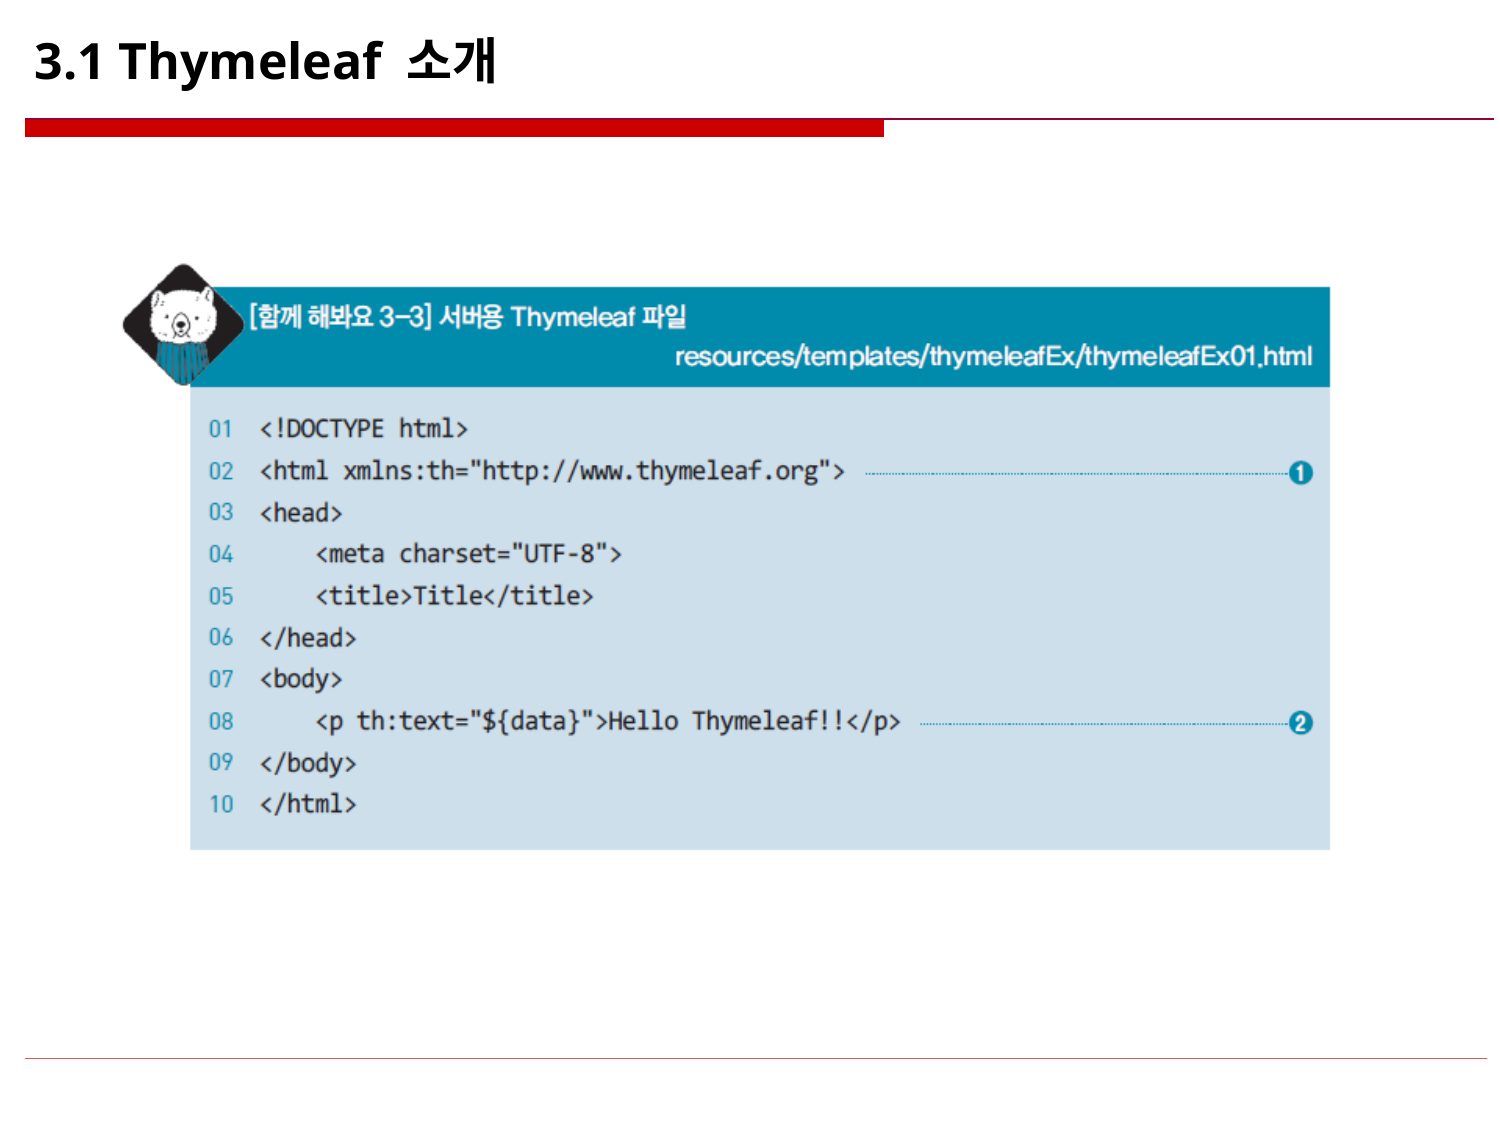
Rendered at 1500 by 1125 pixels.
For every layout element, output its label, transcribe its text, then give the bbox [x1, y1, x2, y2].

picture [103, 255, 1360, 869]
title 3.1 Thymeleaf 소개 [19, 23, 1370, 96]
